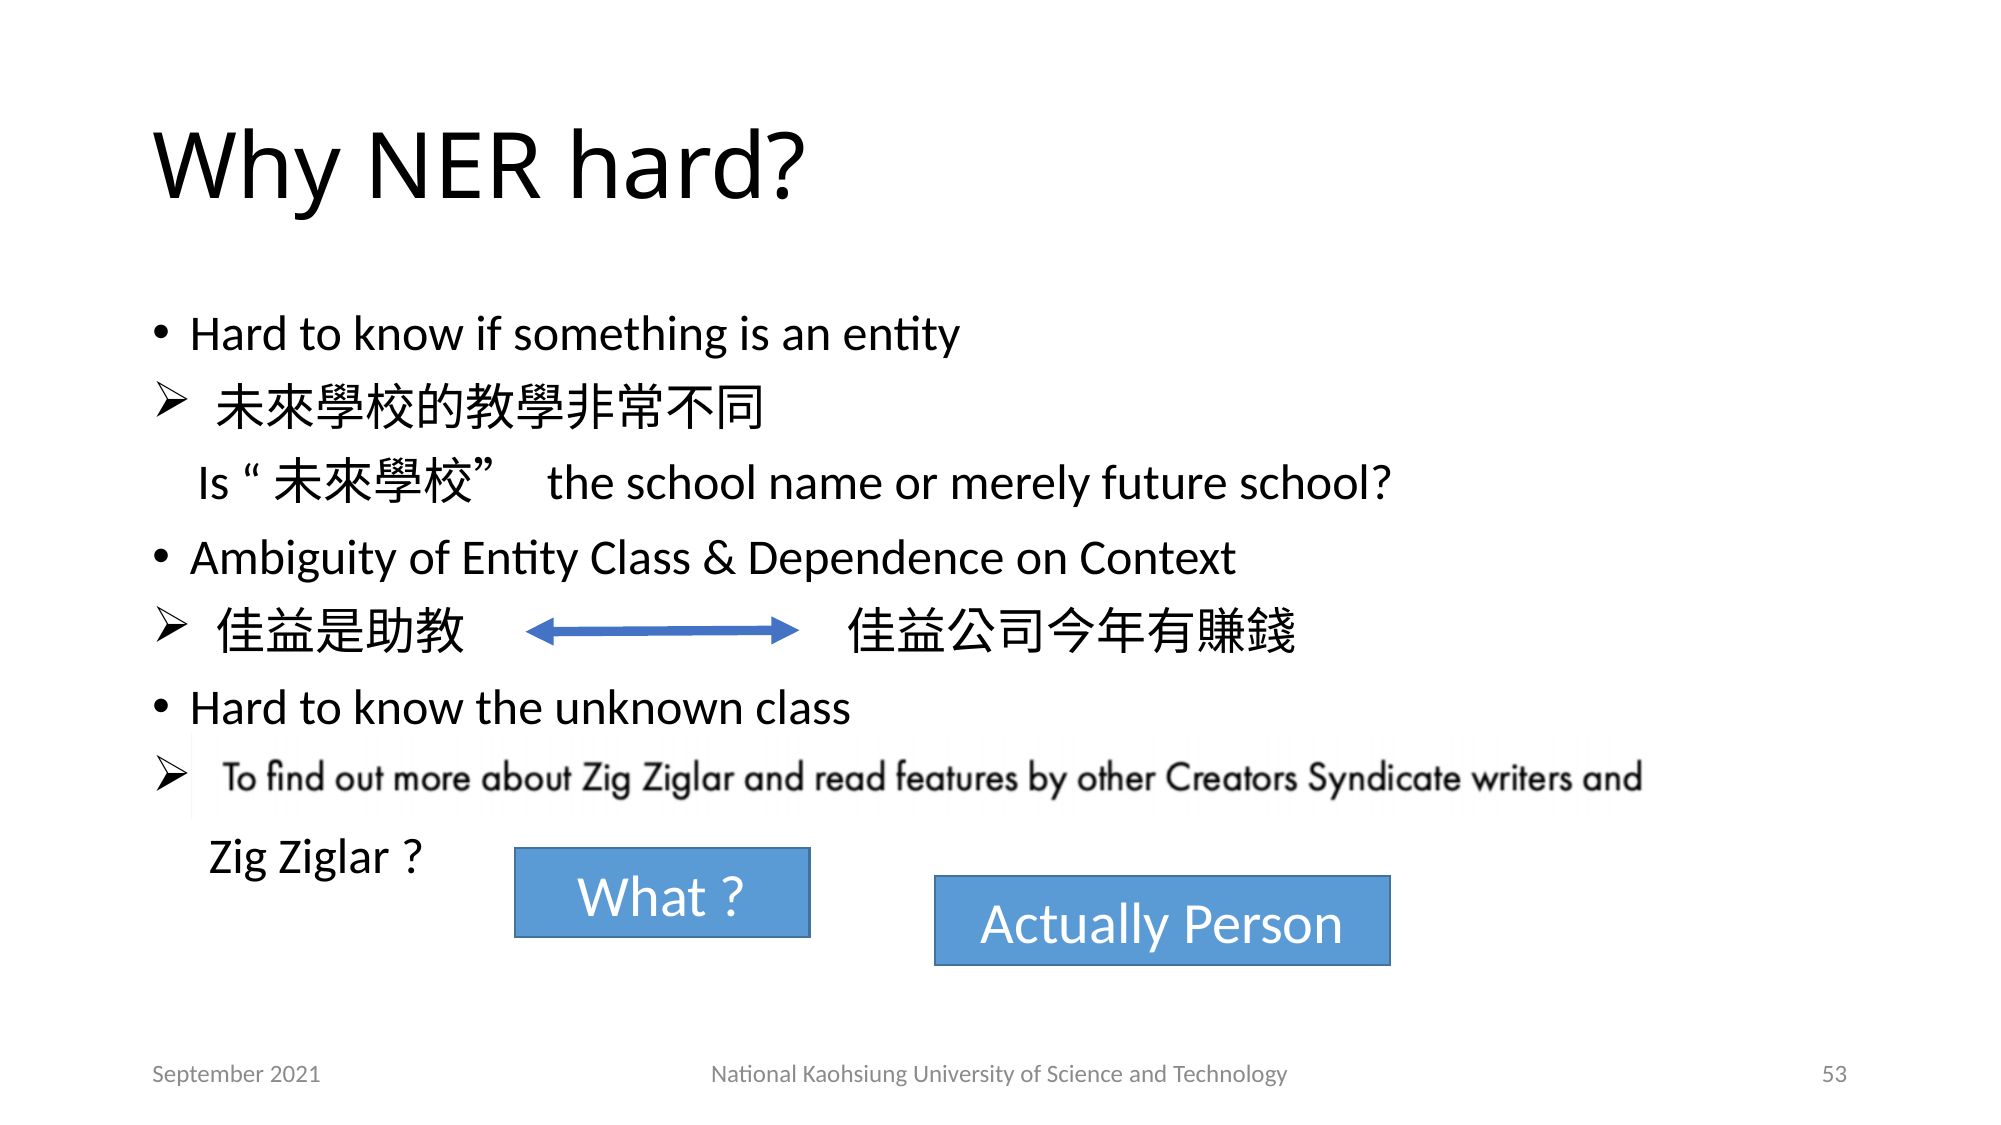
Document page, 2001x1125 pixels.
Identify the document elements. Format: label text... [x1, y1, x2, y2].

text_box What ? [514, 847, 811, 938]
footer National Kaohsiung University of Science and Technology [662, 1042, 1338, 1103]
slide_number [137, 1042, 588, 1103]
text_box Actually Person [934, 875, 1391, 966]
title Why NER hard? [137, 59, 1863, 278]
picture [191, 733, 1656, 819]
slide_number 53 [1412, 1042, 1863, 1103]
list Hard to know if something is an entity 未來學校的教學非常不同 Is “未來學校” the school name or merely future school? Ambiguity of Entity Class & Dependence on Context 佳益是助教 佳益公司今年有賺錢 Hard to know the unknown class Zig Ziglar ? [137, 299, 1863, 1014]
